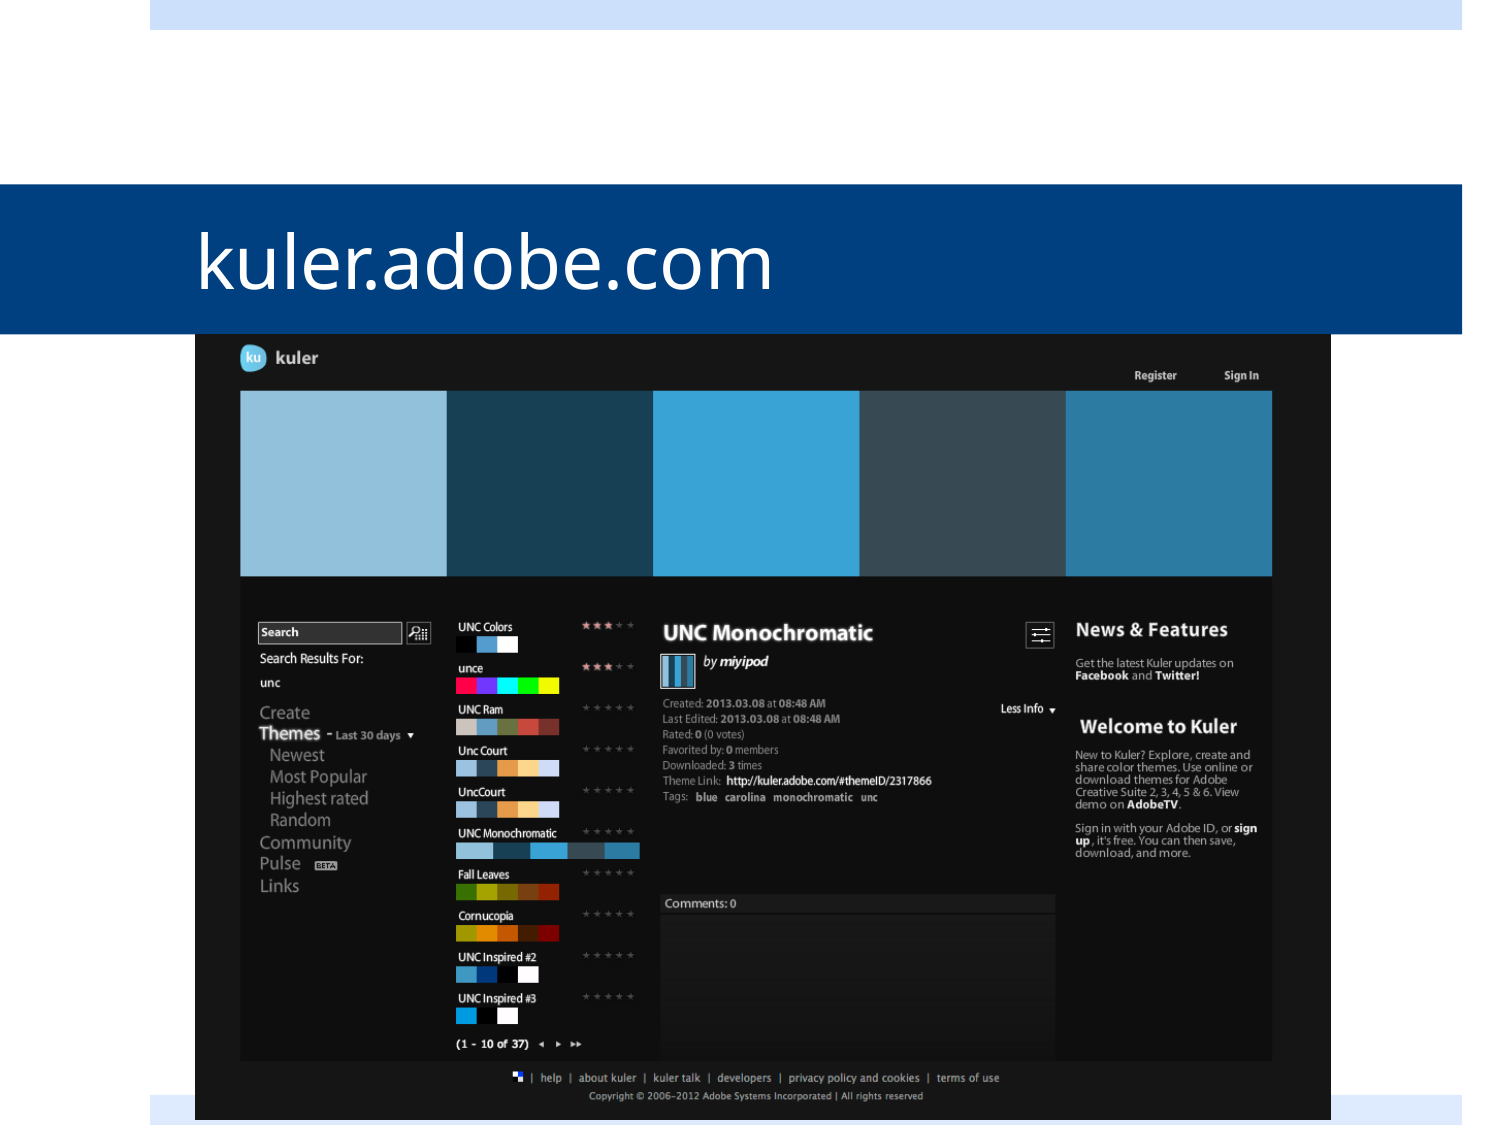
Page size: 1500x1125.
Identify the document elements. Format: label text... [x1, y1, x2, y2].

title kuler.adobe.com [0, 184, 1463, 335]
picture [194, 333, 1331, 1121]
